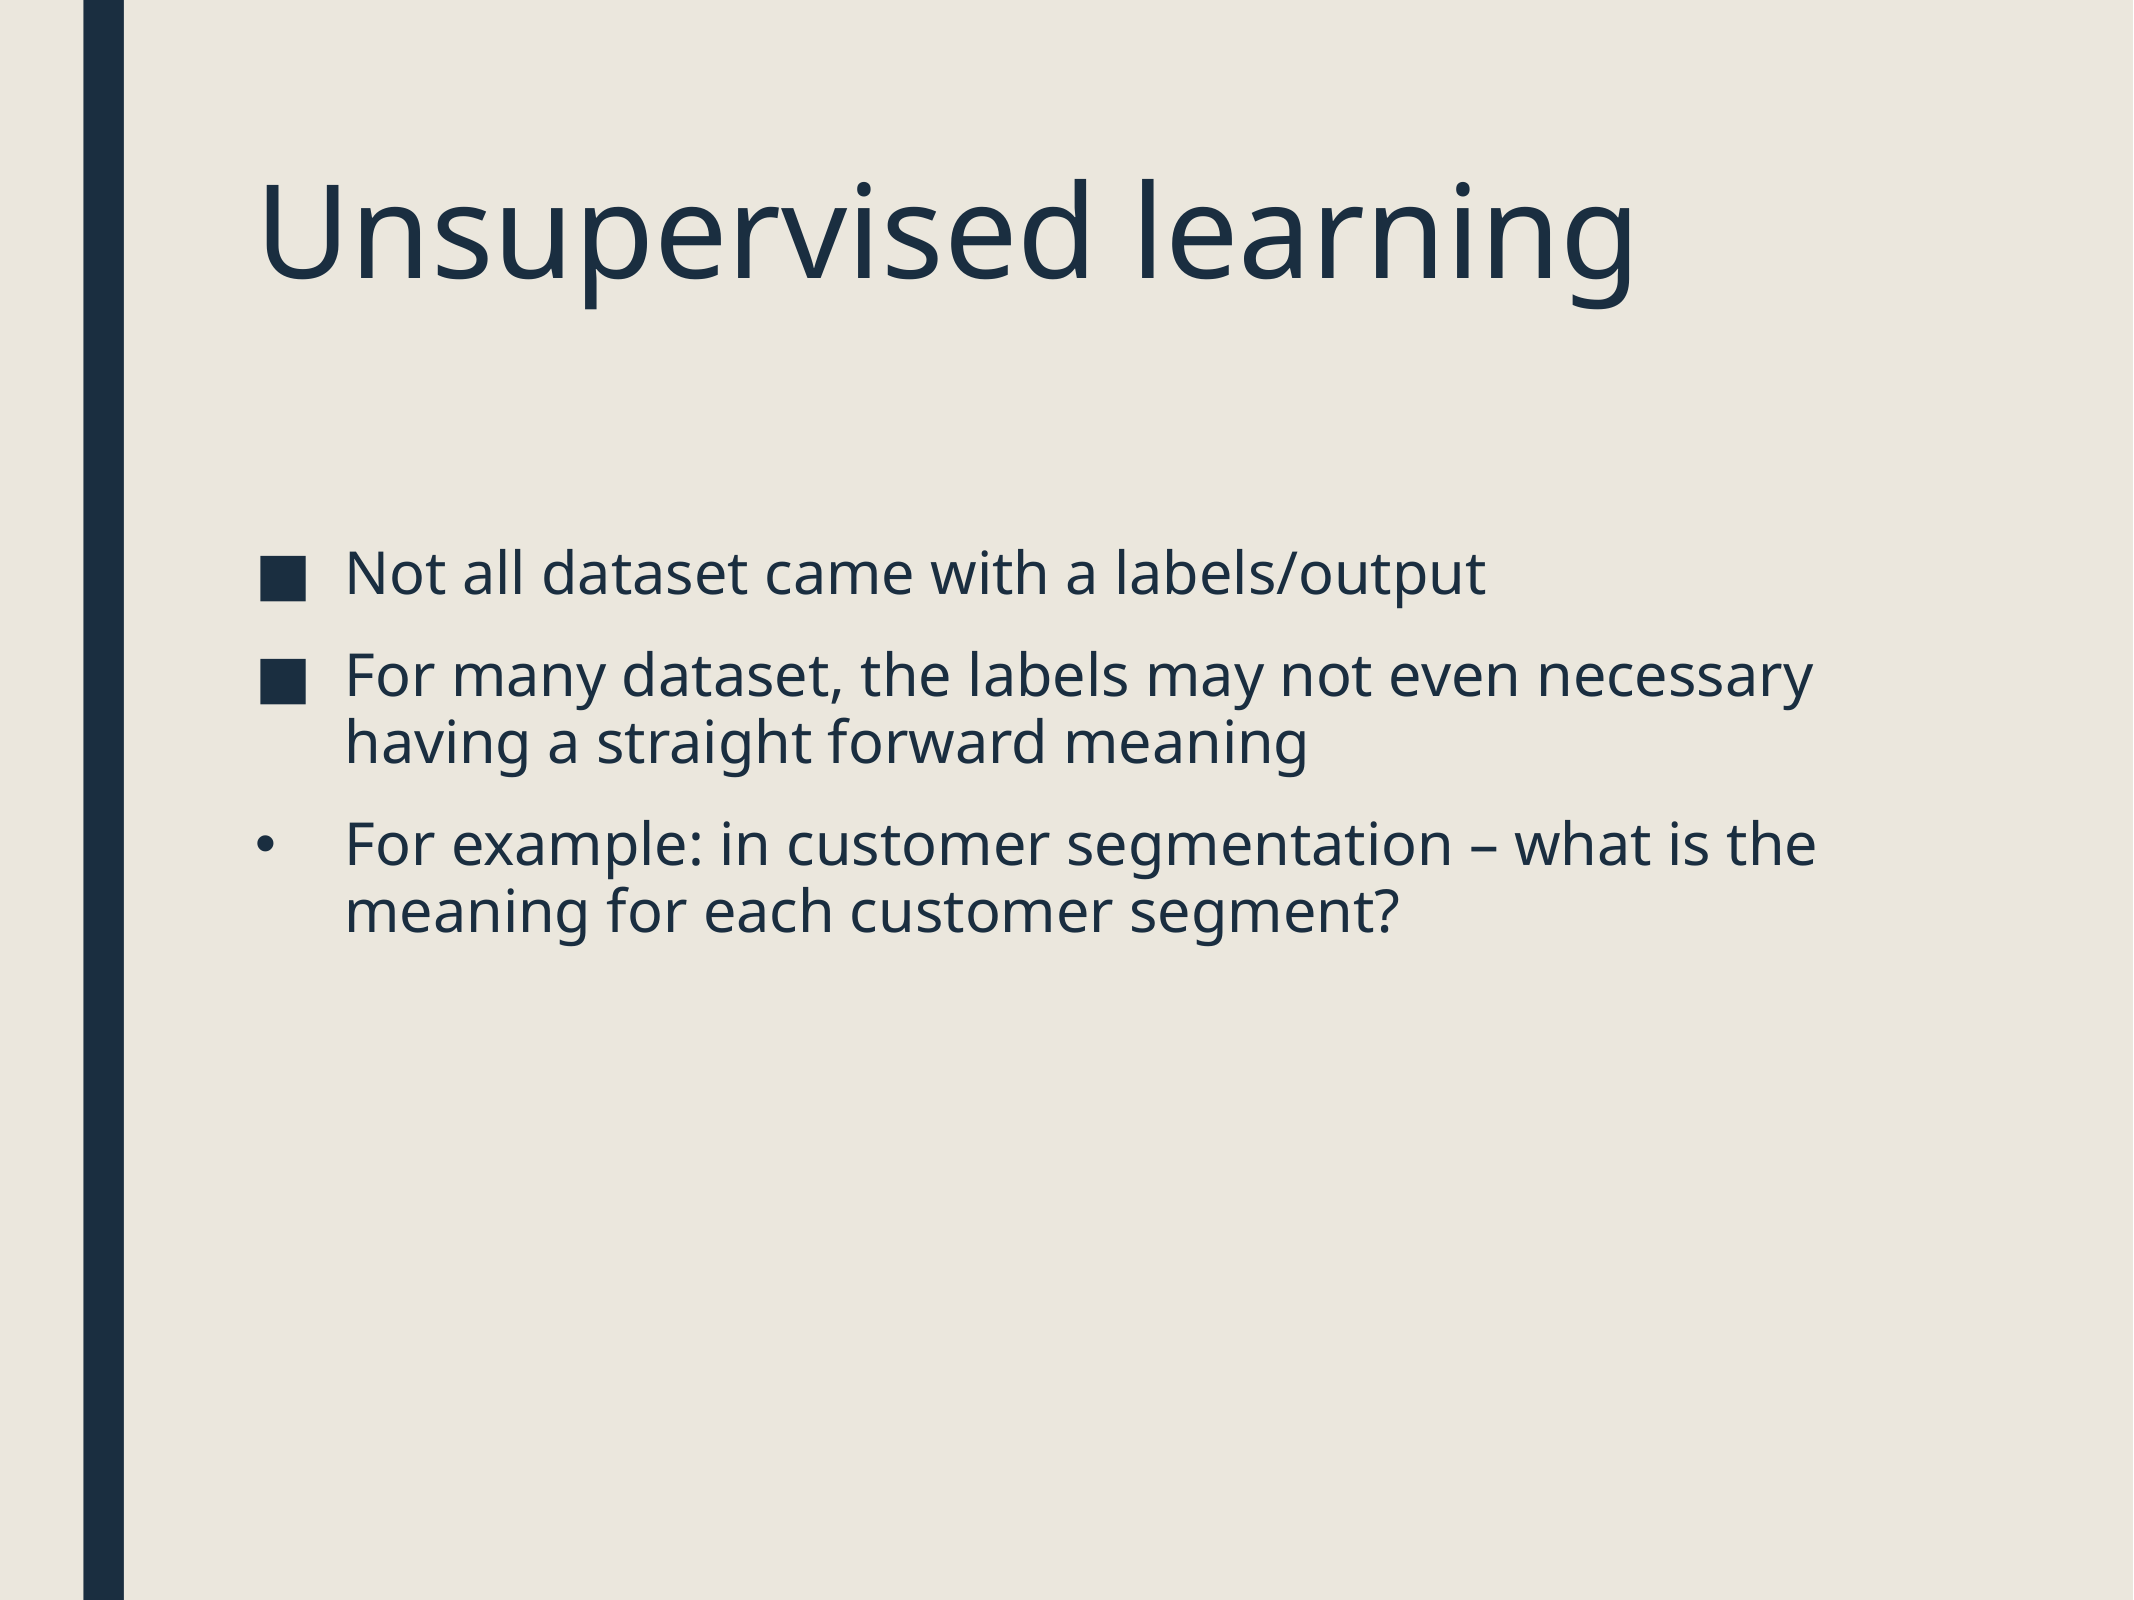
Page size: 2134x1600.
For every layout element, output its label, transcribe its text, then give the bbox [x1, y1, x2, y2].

list Not all dataset came with a labels/output For many dataset, the labels may not even necessary having a straight forward meaning For example: in customer segmentation – what is the meaning for each customer segment? [240, 533, 1920, 1369]
title Unsupervised learning [240, 159, 1920, 507]
